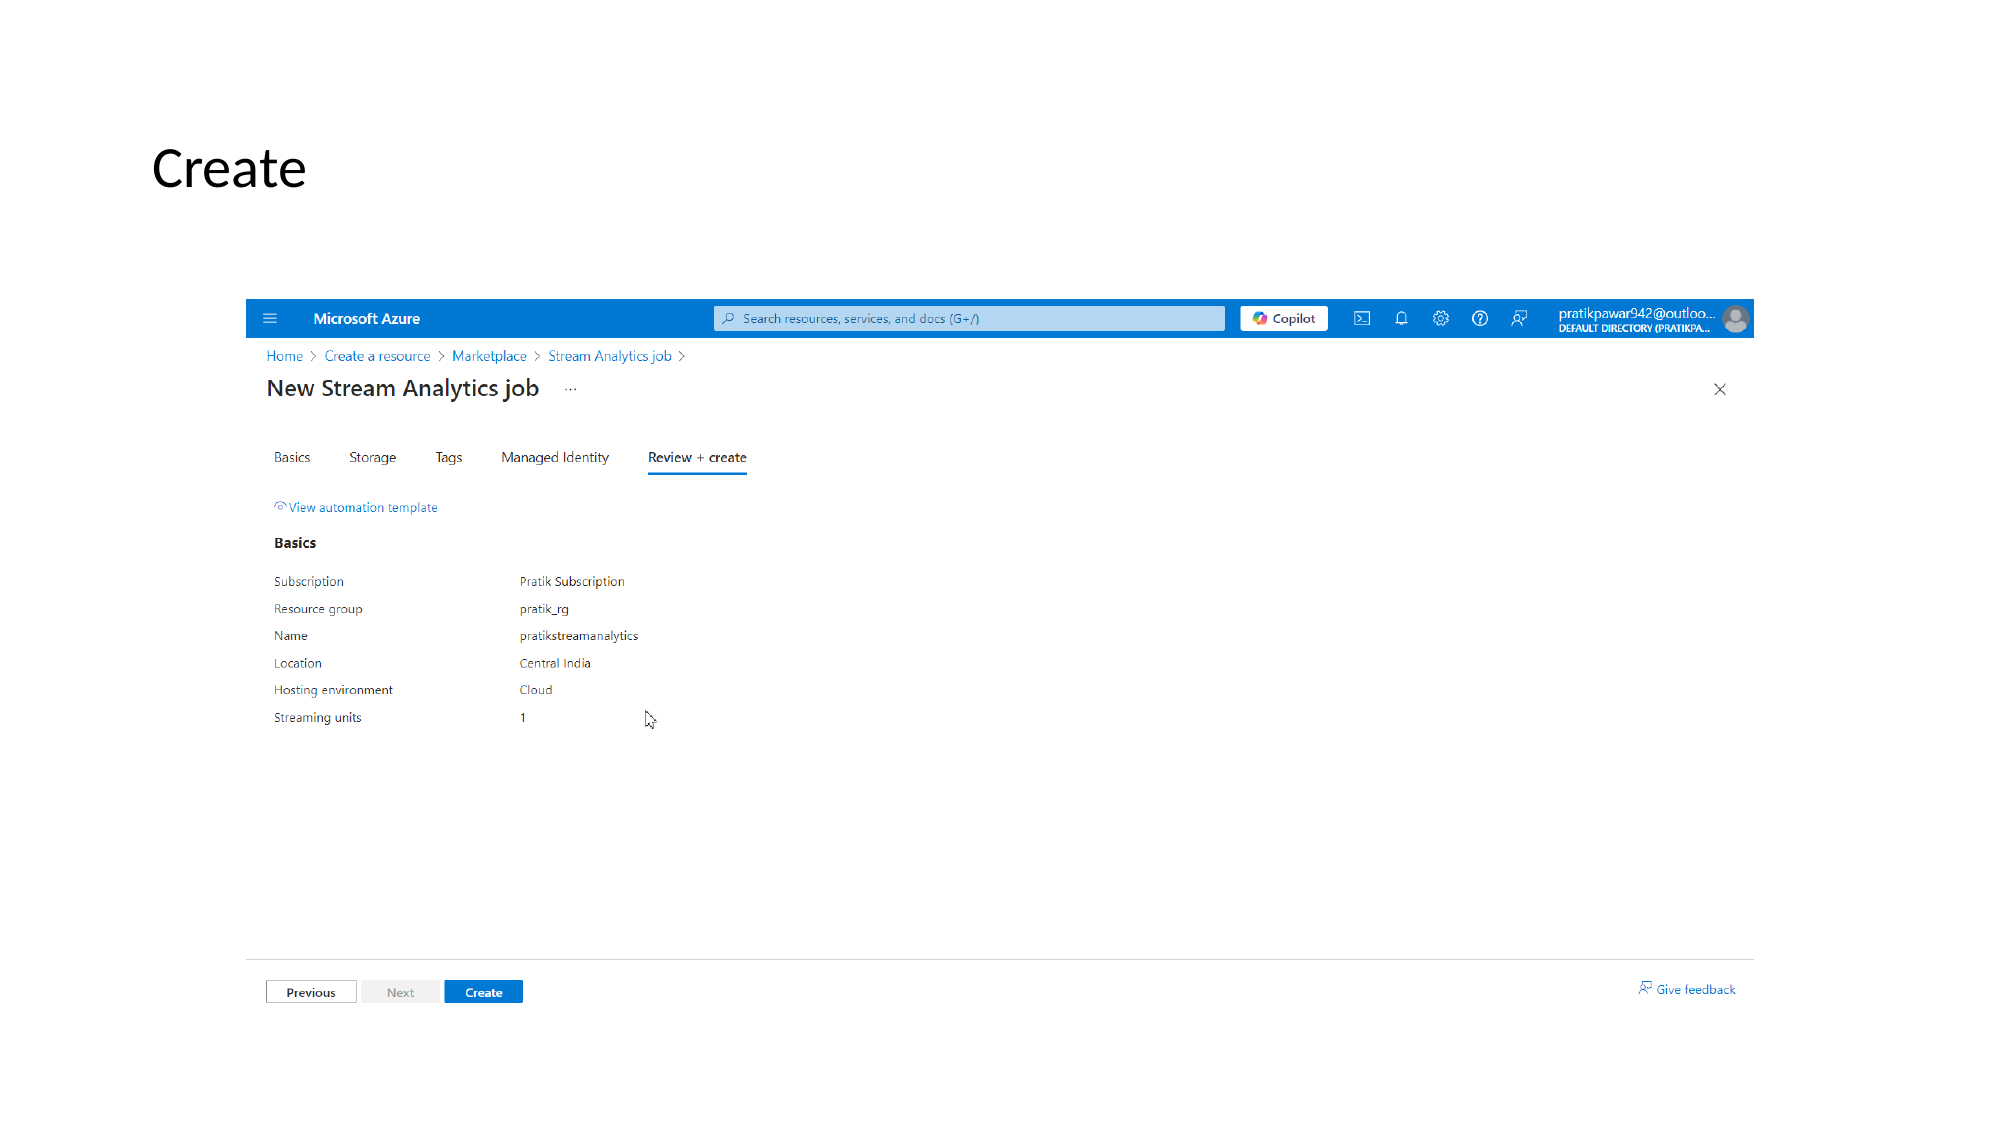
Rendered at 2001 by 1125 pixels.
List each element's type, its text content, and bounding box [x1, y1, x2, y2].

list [246, 299, 1754, 1014]
title Create [137, 59, 1863, 278]
